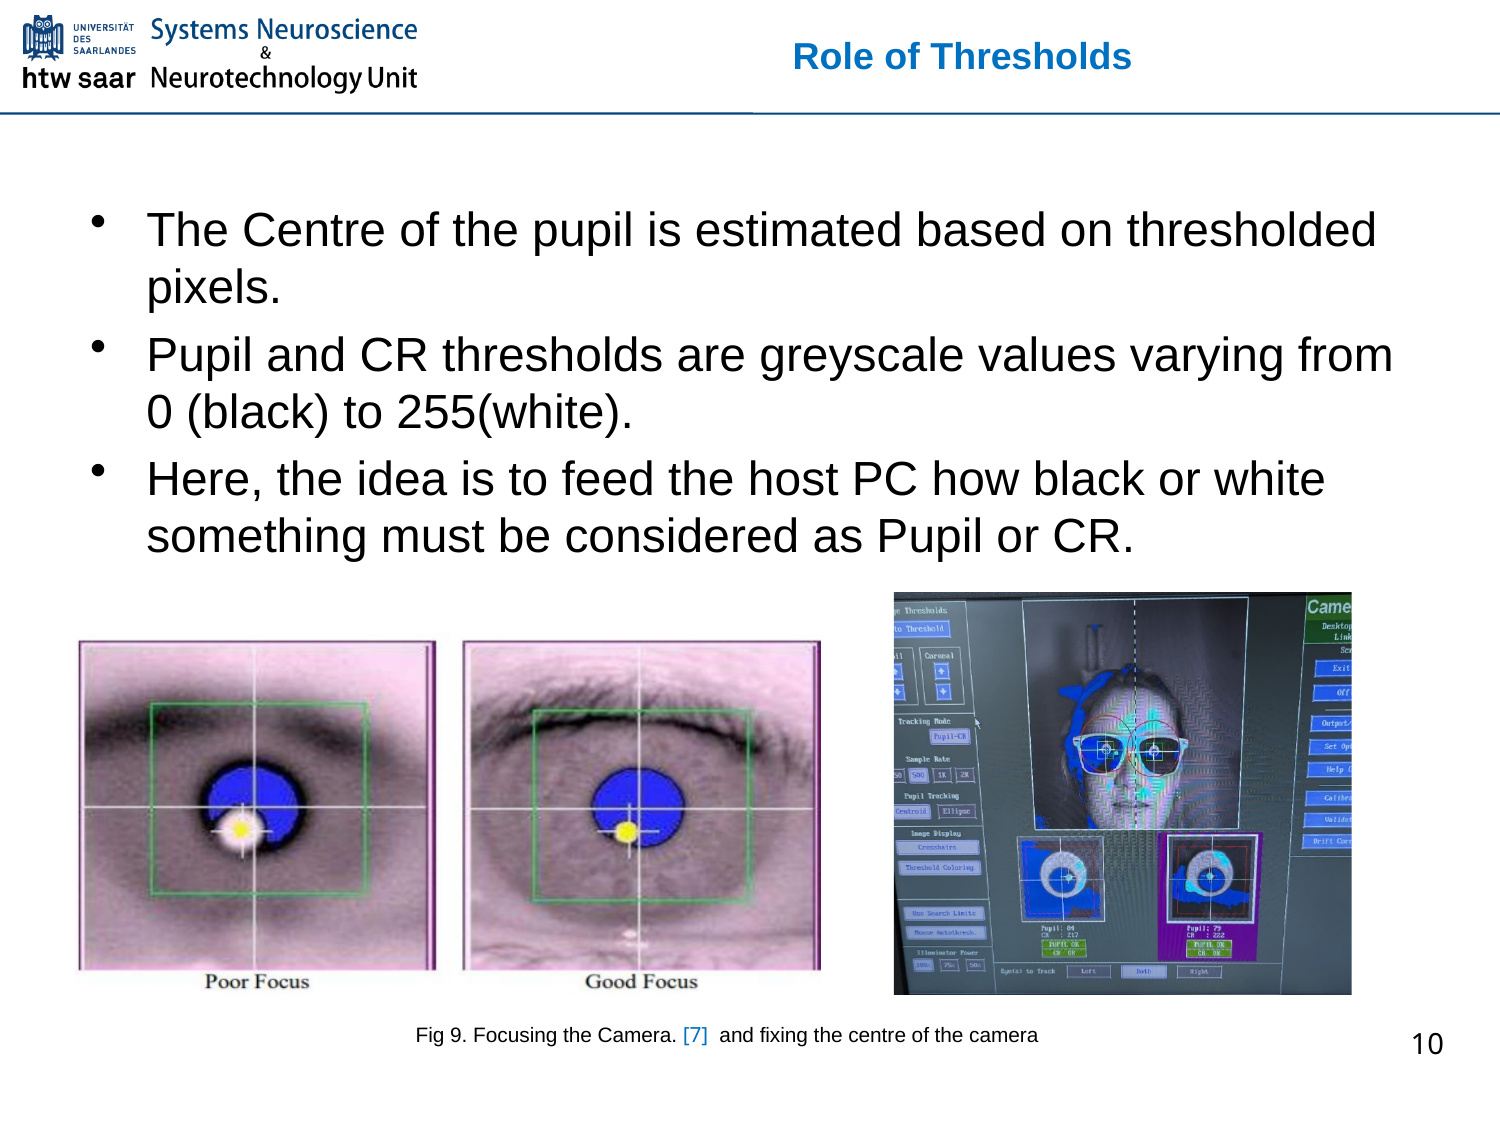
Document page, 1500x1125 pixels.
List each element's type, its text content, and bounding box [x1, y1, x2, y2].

picture [893, 592, 1352, 995]
text_box Fig 9. Focusing the Camera. [7] and fixing the centre of the camera [400, 1014, 1152, 1055]
picture [74, 632, 821, 995]
picture [23, 15, 417, 94]
text_box 10 [1154, 1018, 1459, 1068]
title Role of Thresholds [430, 7, 1495, 102]
list The Centre of the pupil is estimated based on thresholded pixels. Pupil and CR thresholds are greyscale values varying from 0 (black) to 255(white). Here, the idea is to feed the host PC how black or white something must be considered as Pupil or CR. [75, 191, 1425, 1035]
